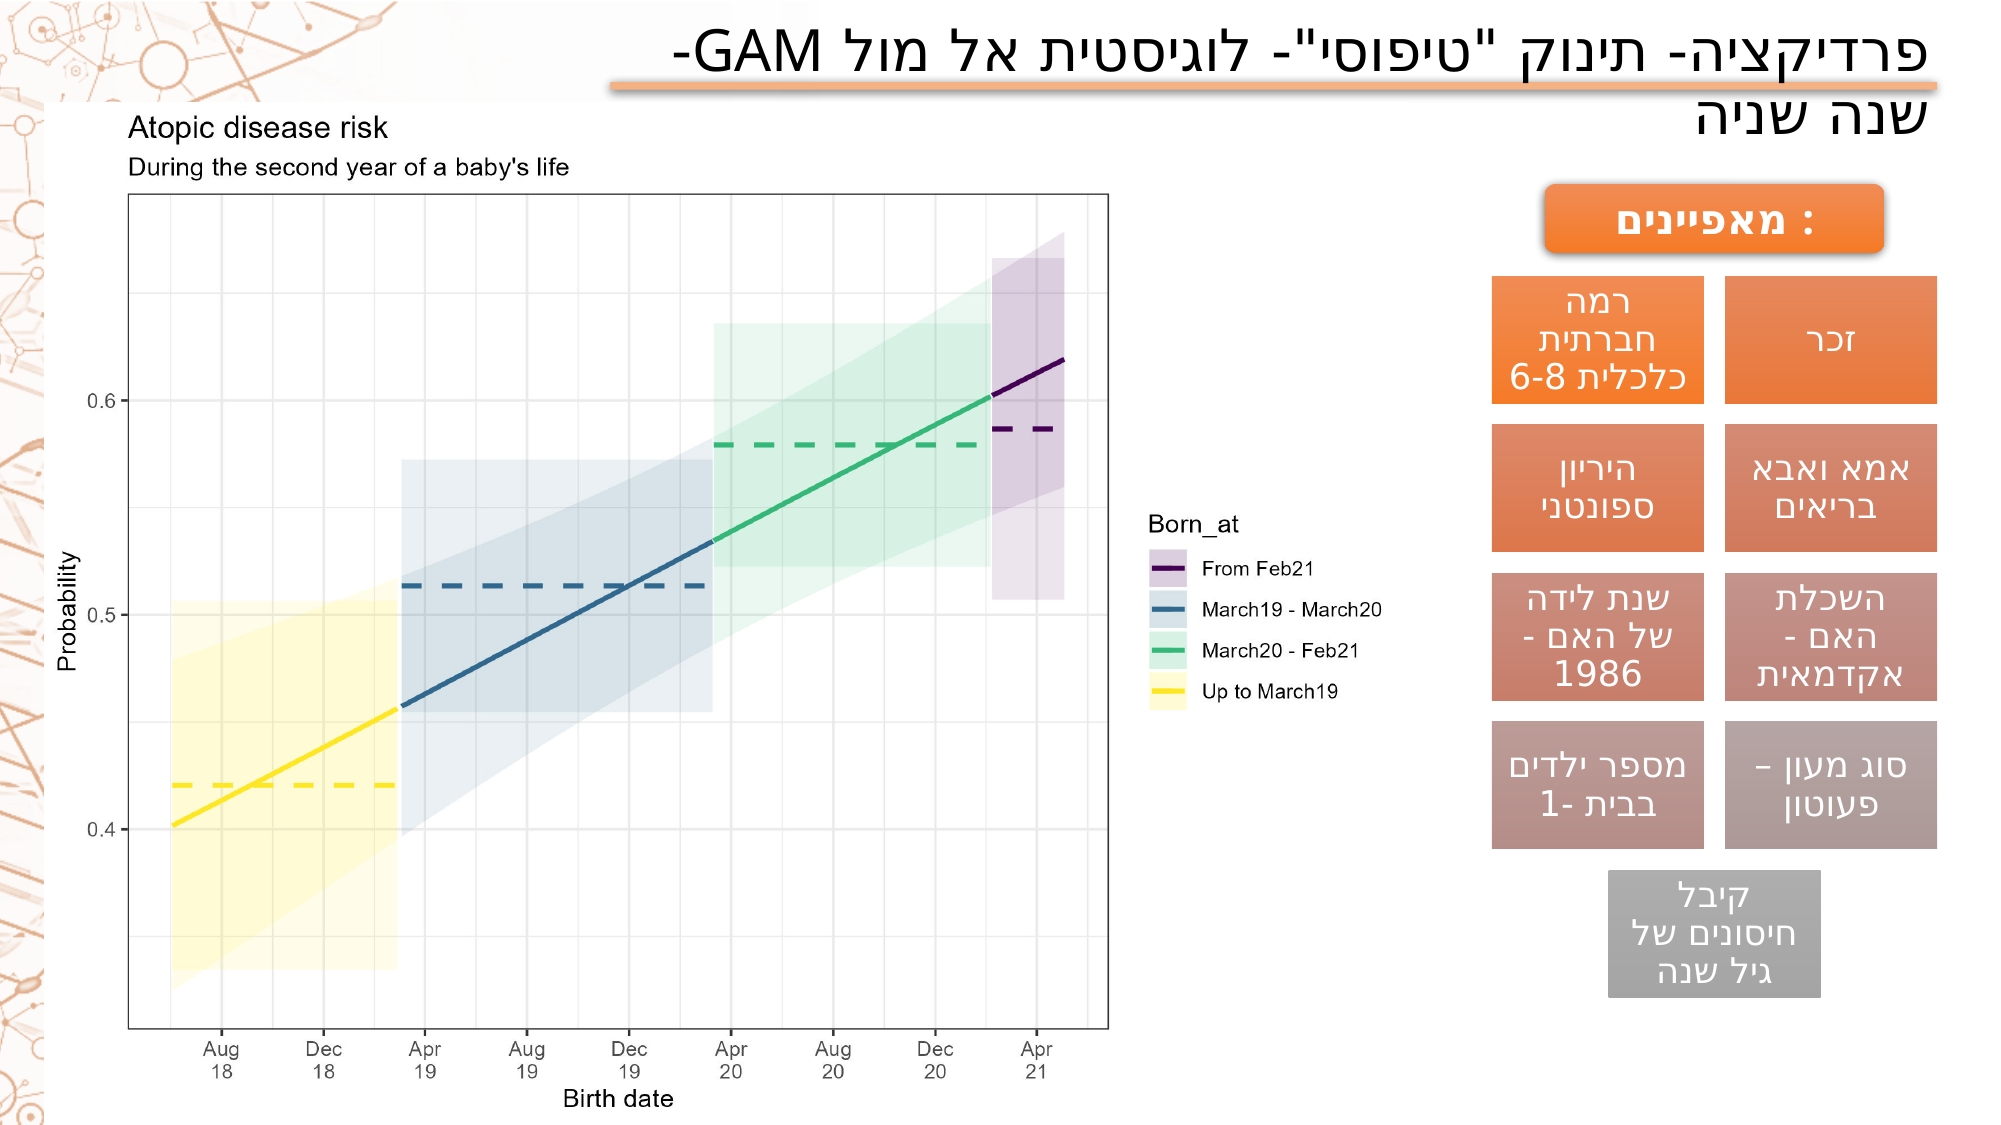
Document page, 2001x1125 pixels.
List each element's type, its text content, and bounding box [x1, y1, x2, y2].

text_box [1491, 184, 1938, 1090]
text_box פרדיקציה- תינוק "טיפוסי"- לוגיסטית אל מול GAM- שנה שניה [820, 13, 1946, 89]
picture [0, 0, 1408, 1125]
